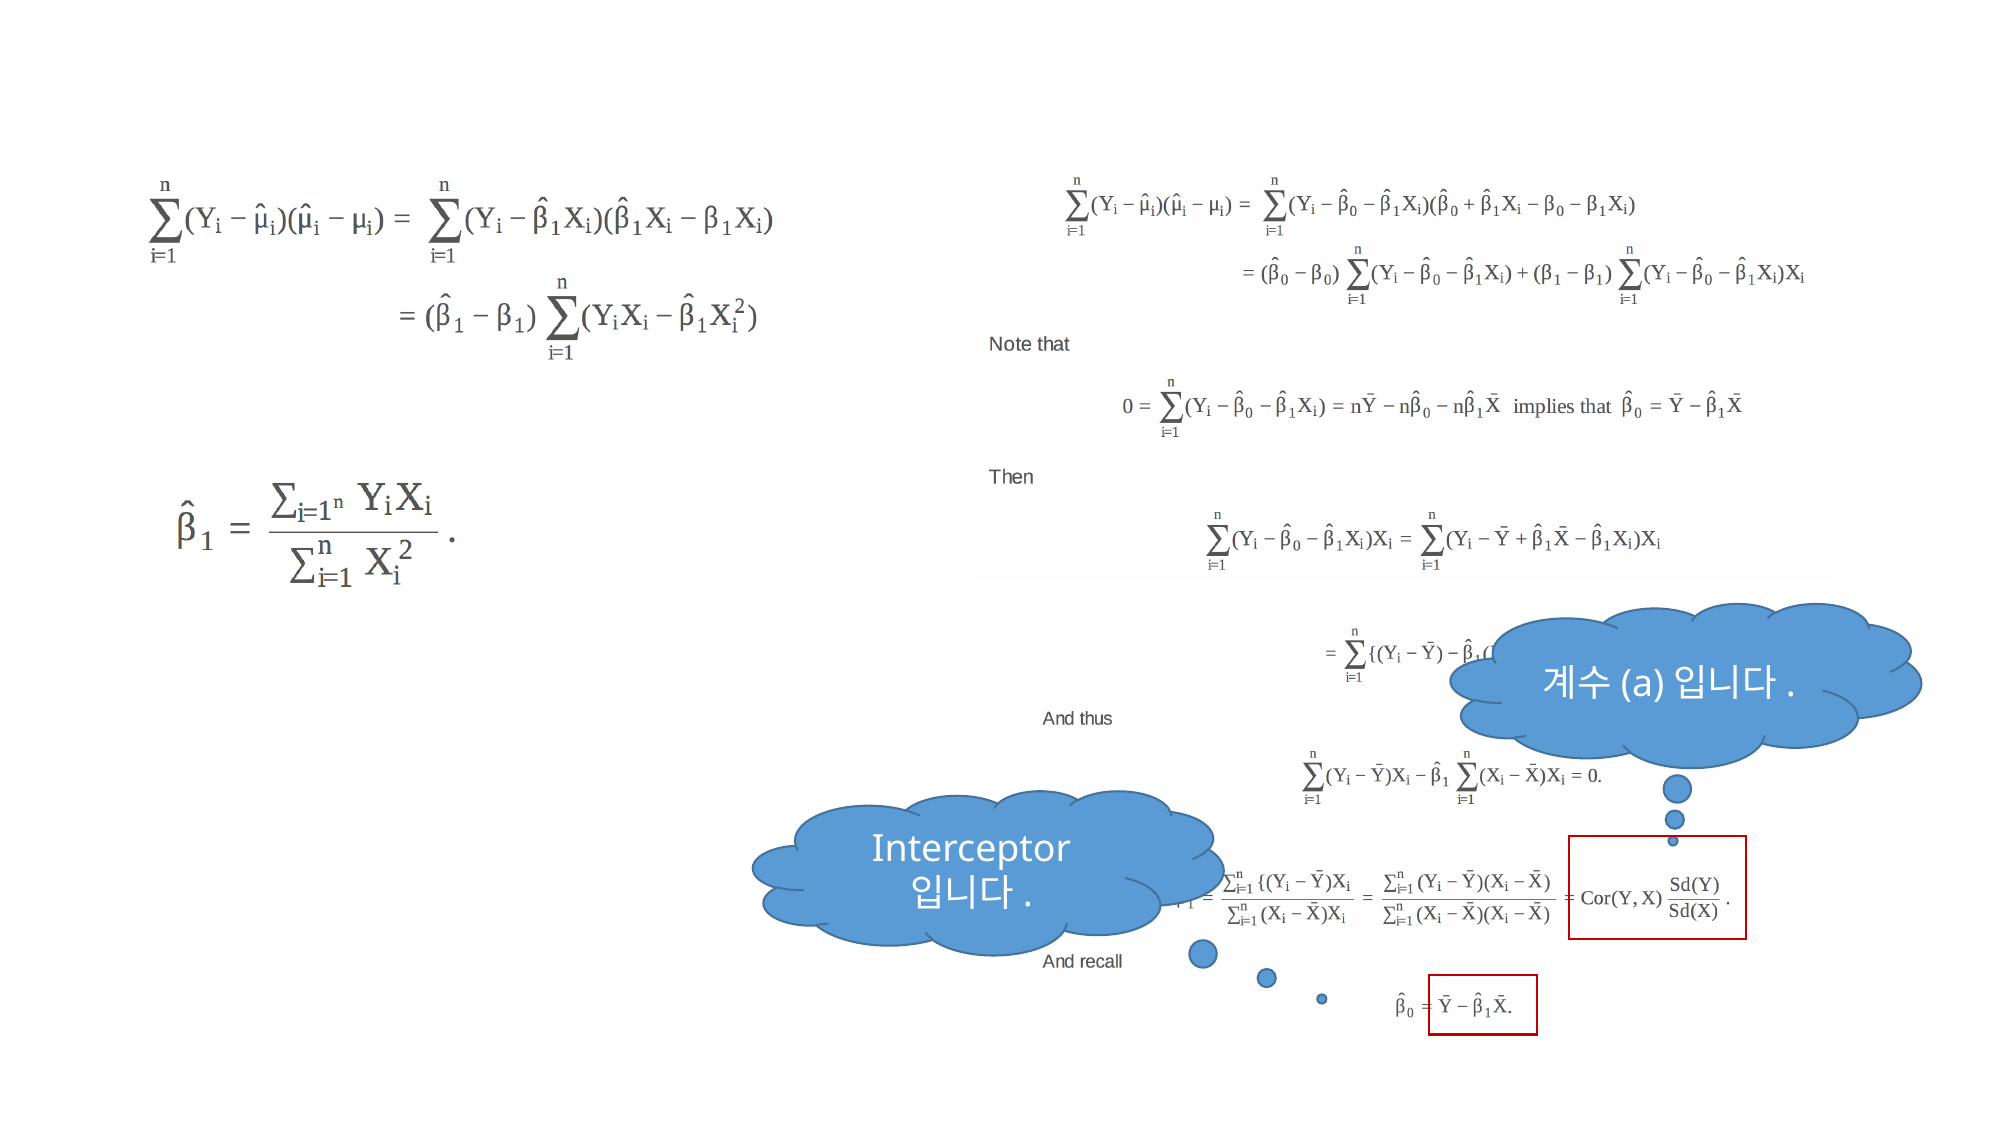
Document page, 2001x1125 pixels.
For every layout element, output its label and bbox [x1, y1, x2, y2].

text_box [1450, 603, 1922, 939]
picture [1017, 616, 1450, 790]
picture [120, 160, 805, 371]
picture [151, 452, 476, 617]
picture [974, 160, 1834, 581]
picture [1017, 939, 1790, 1078]
text_box [753, 790, 1538, 1035]
